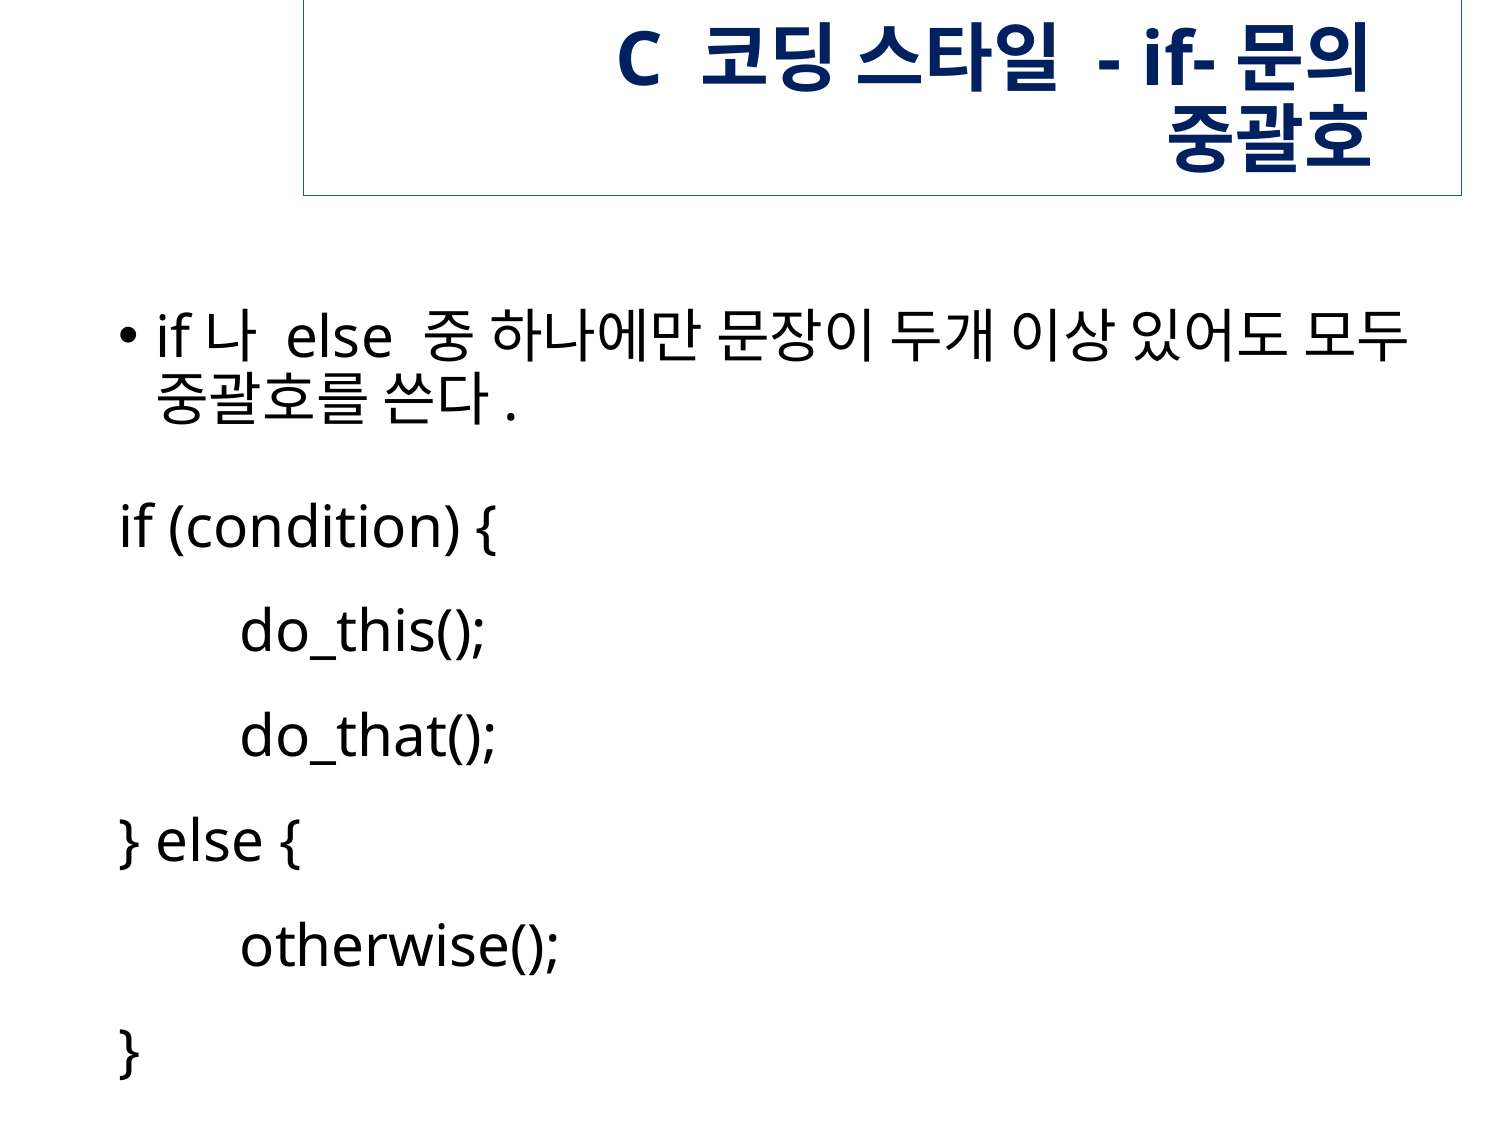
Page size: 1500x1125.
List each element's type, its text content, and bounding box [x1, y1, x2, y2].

title C 코딩 스타일 - if-문의 중괄호 [303, 0, 1462, 196]
list if나 else 중 하나에만 문장이 두개 이상 있어도 모두 중괄호를 쓴다. if (condition) { do_this(); do_that(); } else { otherwise(); } [103, 299, 1500, 1014]
